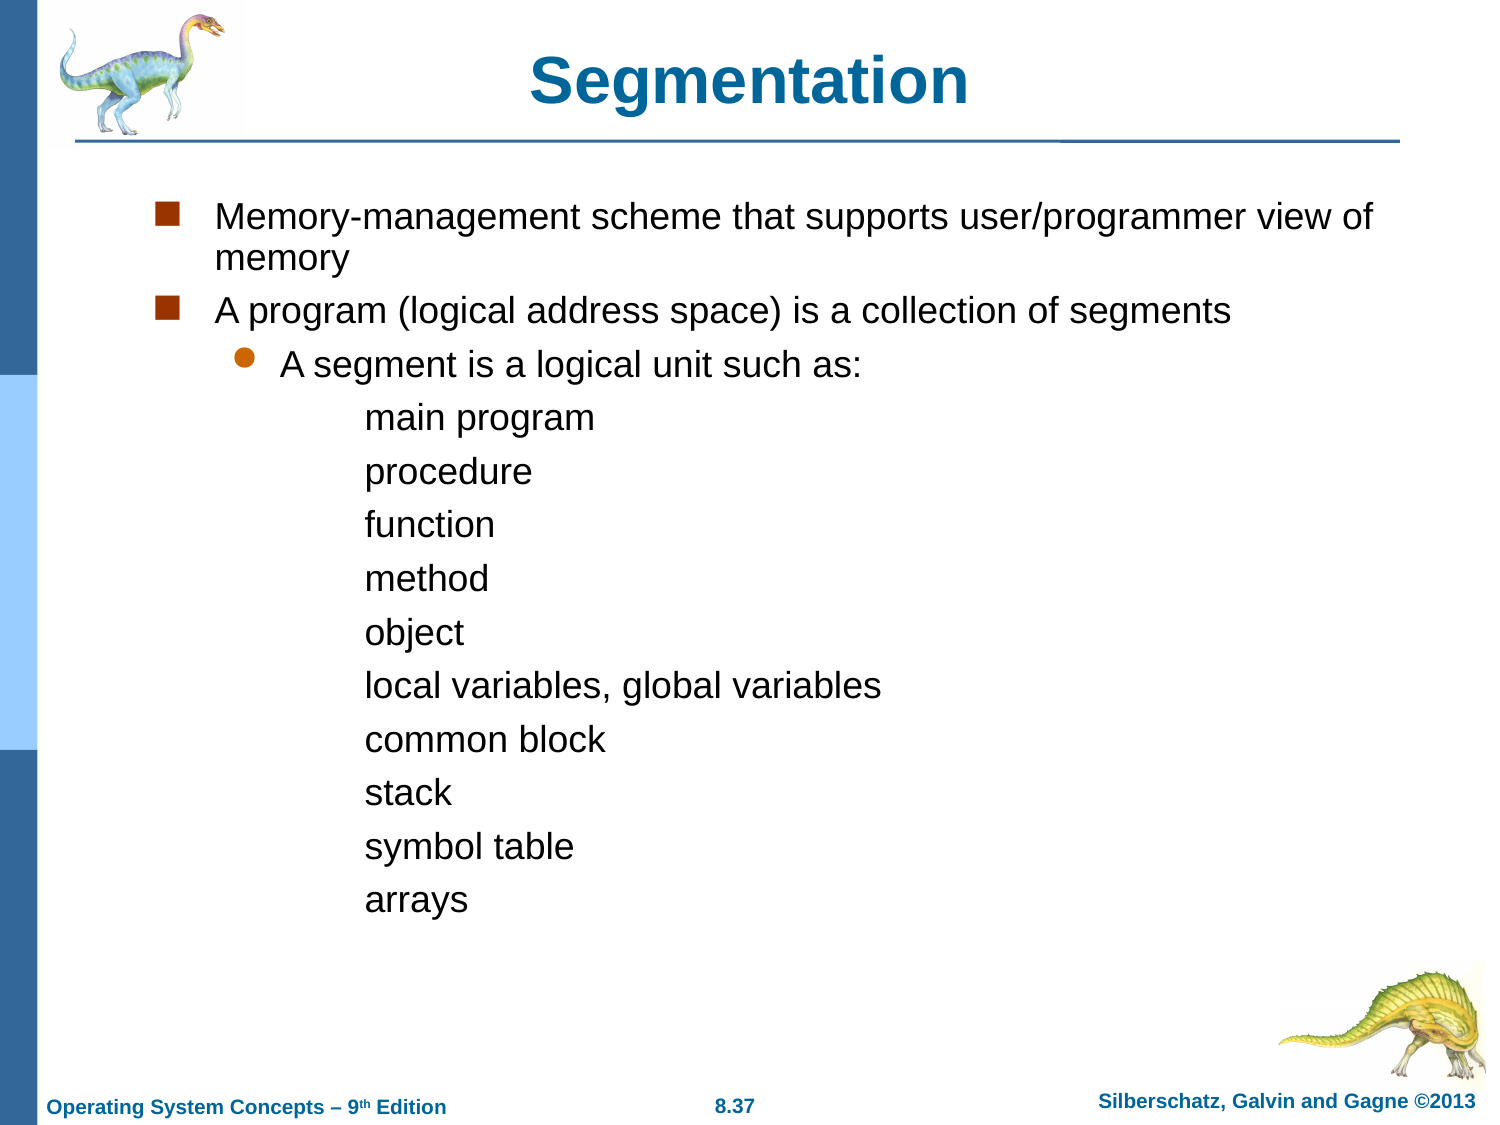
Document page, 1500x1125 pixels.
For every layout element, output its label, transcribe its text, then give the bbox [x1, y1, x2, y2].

list Memory-management scheme that supports user/programmer view of memory A program (logical address space) is a collection of segments A segment is a logical unit such as: main program procedure function method object local variables, global variables common block stack symbol table arrays [143, 189, 1407, 1001]
picture [46, 0, 243, 149]
title Segmentation [75, 29, 1425, 125]
picture [1275, 959, 1486, 1090]
